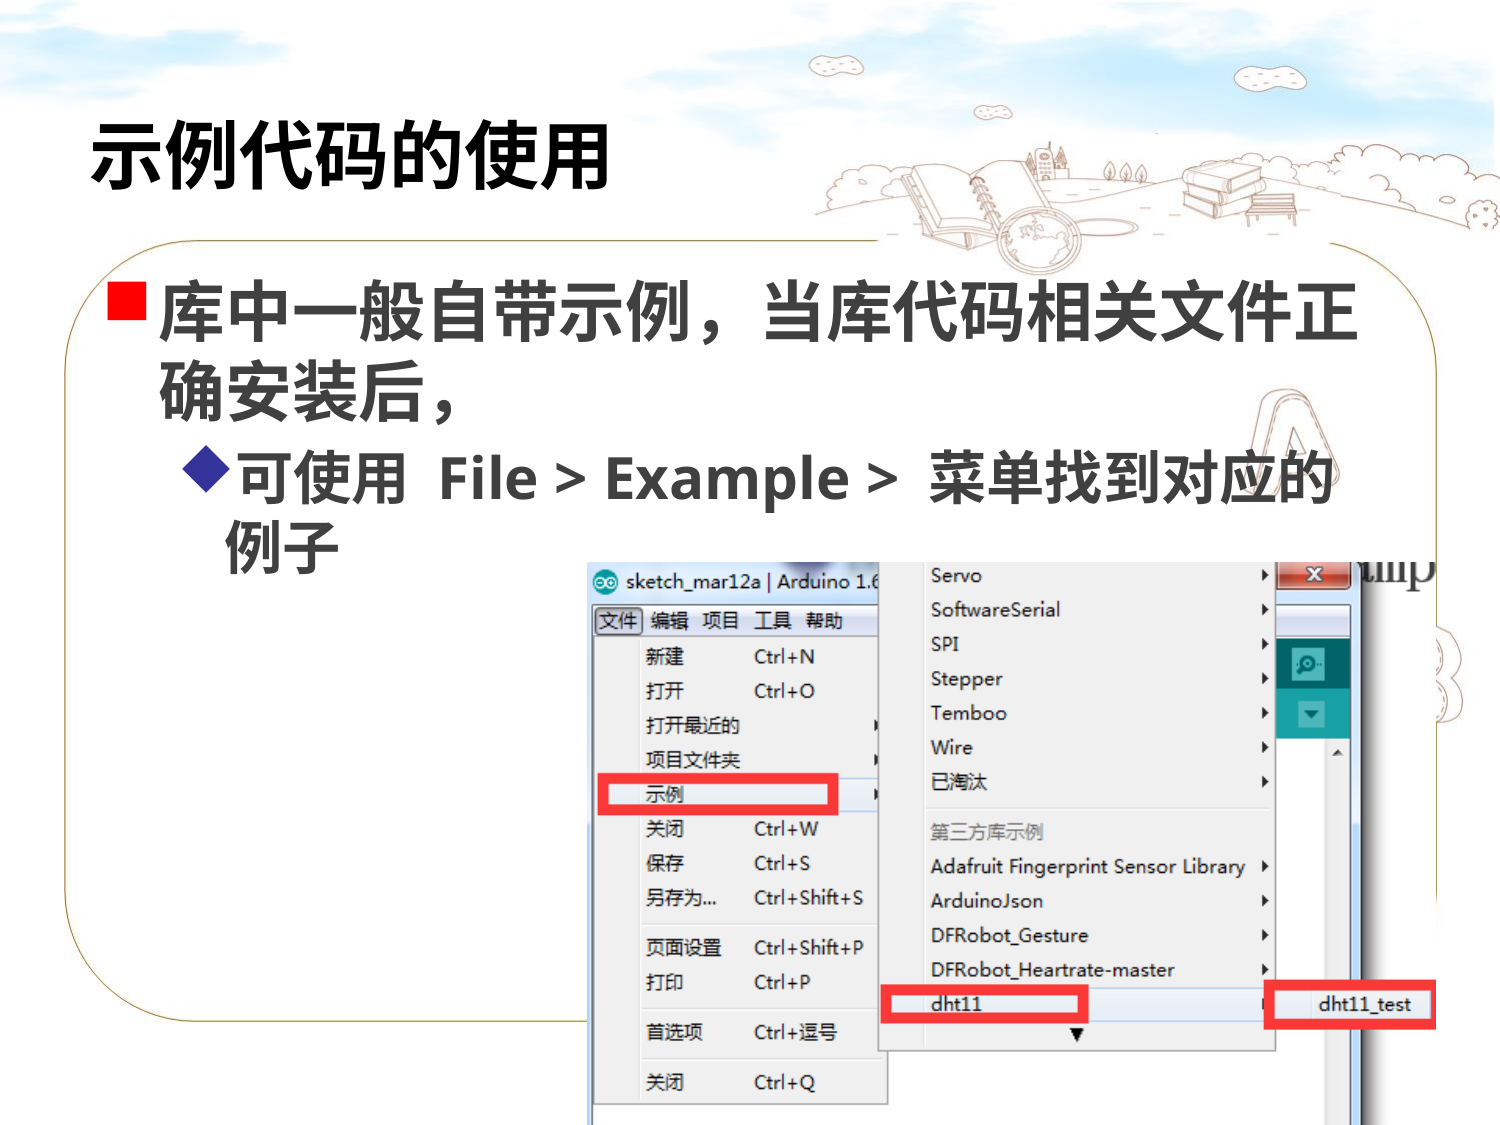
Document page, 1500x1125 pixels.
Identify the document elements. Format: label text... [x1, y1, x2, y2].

list 库中一般自带示例，当库代码相关文件正确安装后， 可使用 File > Example > 菜单找到对应的例子 [87, 262, 1388, 1006]
title 示例代码的使用 [74, 74, 1426, 233]
picture [0, 0, 1500, 1125]
